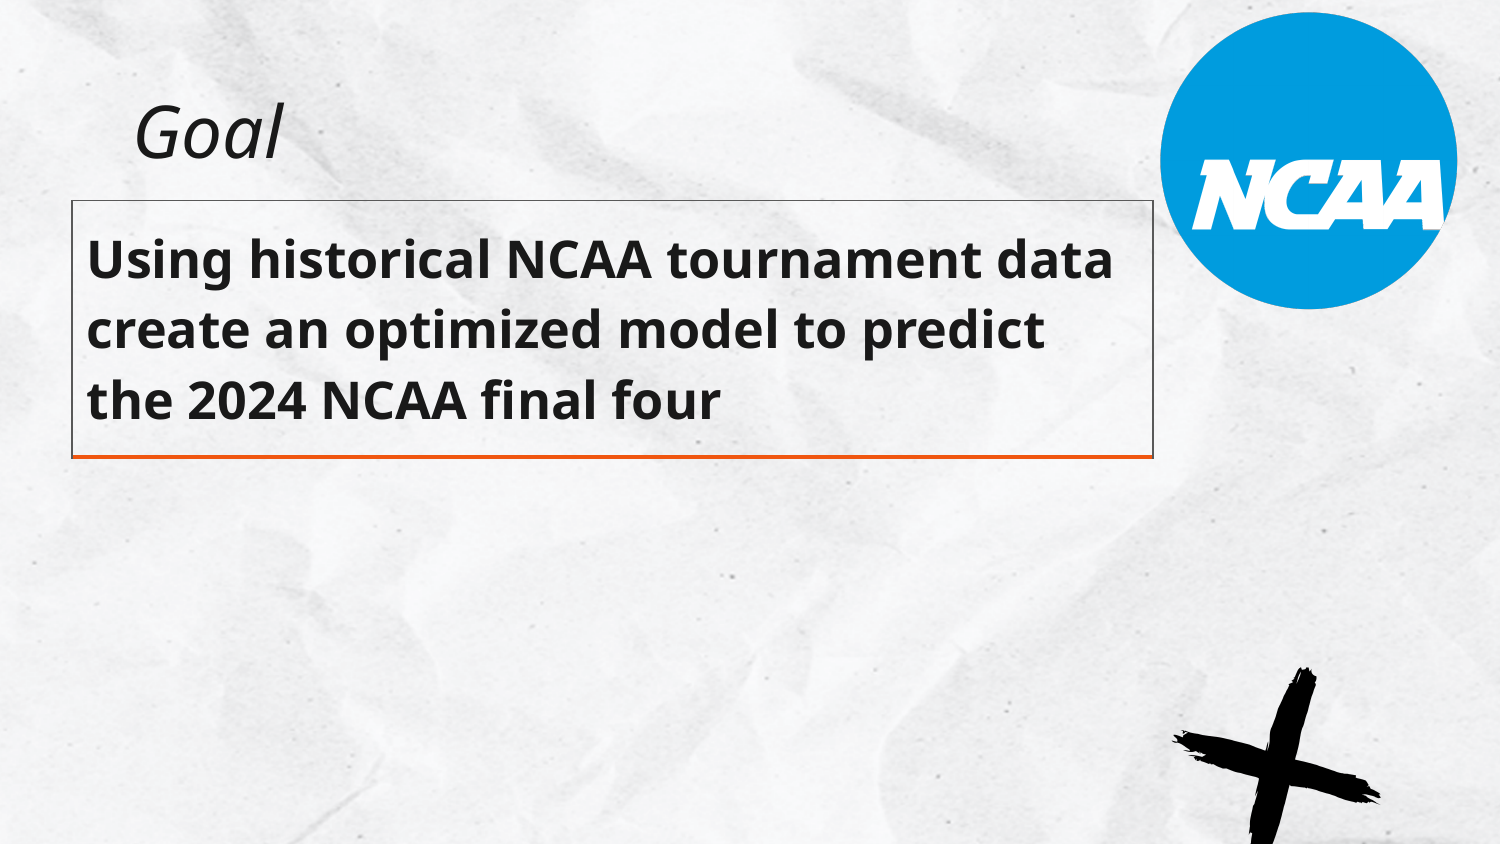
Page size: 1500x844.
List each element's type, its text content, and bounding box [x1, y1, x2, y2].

table_header Using historical NCAA tournament data create an optimized model to predict the 2024 NCAA final four [73, 201, 1152, 455]
subtitle [0, 0, 1500, 844]
picture [1193, 160, 1458, 310]
picture [1160, 652, 1397, 844]
picture [1159, 10, 1458, 310]
title Goal [117, 87, 1154, 200]
text_box [118, 233, 1154, 295]
